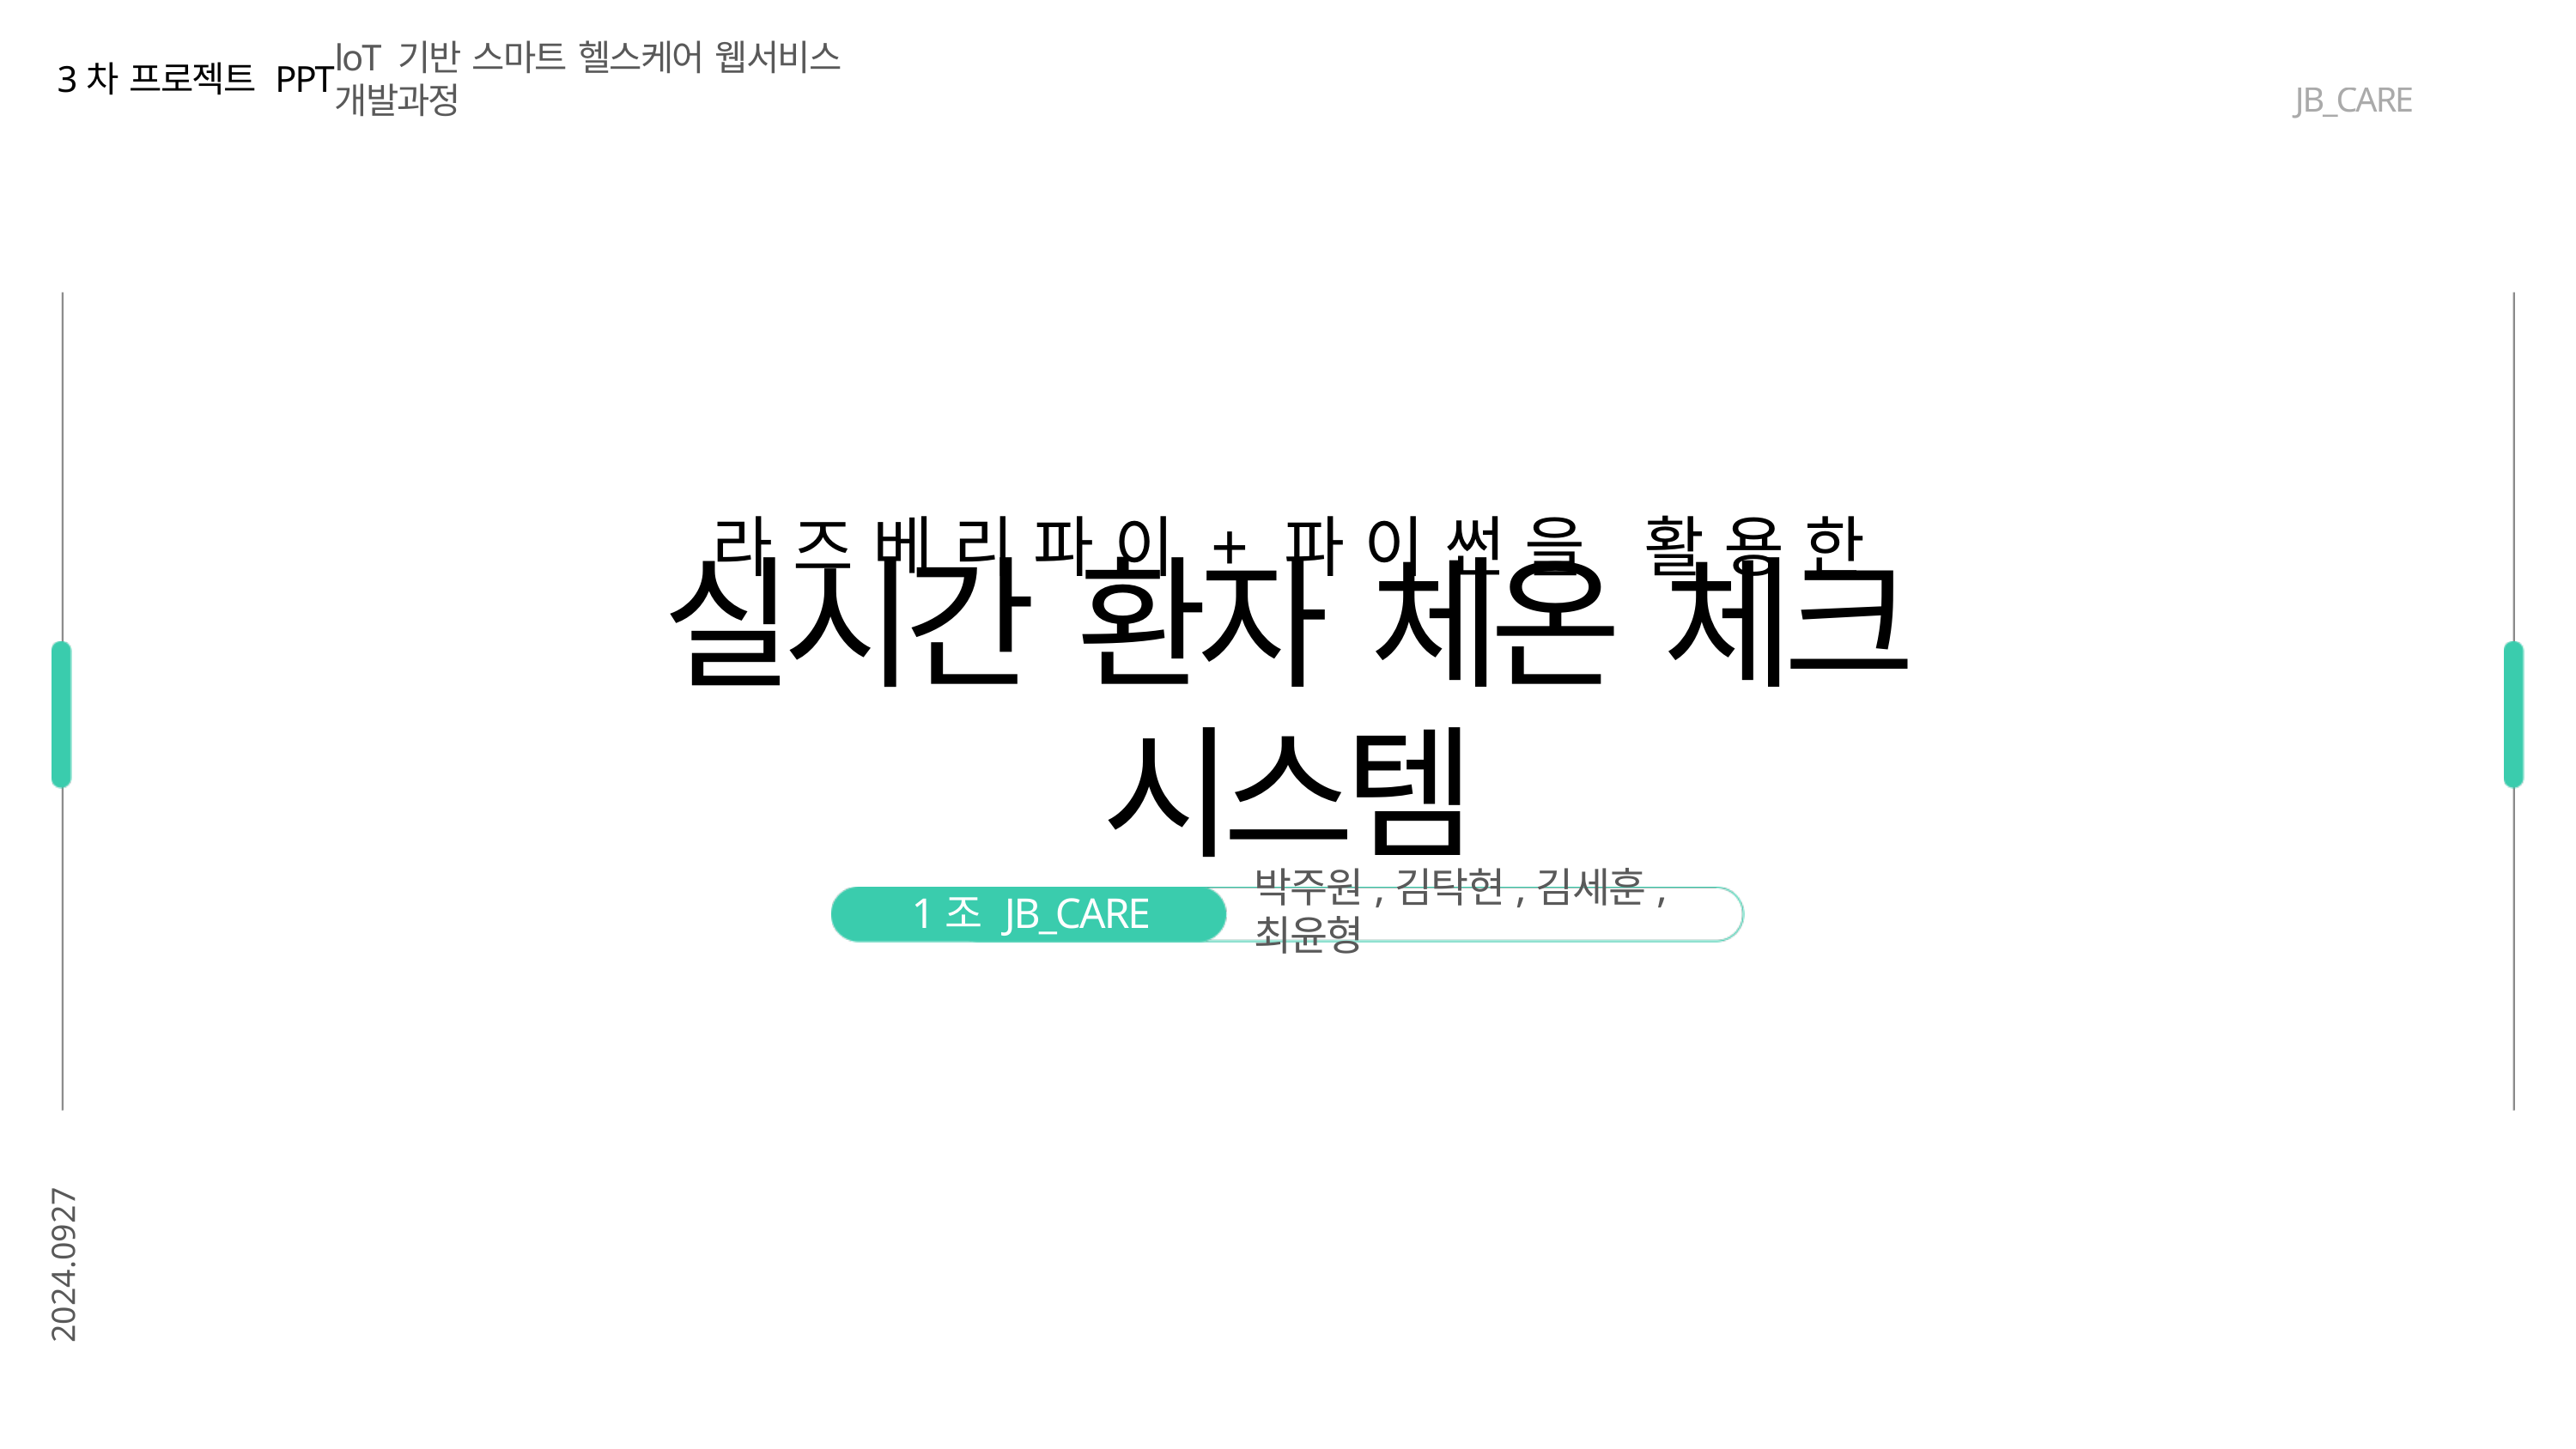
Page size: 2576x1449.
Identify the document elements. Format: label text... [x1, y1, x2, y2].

text_box 실시간 환자 체온 체크 시스템 [532, 609, 2045, 810]
text_box JB_CARE [2294, 76, 2444, 124]
text_box 라즈베리파이+파이썬을 활용한 [649, 500, 1929, 594]
picture [0, 293, 473, 1111]
text_box 3차 프로젝트 PPT [57, 53, 334, 106]
picture [831, 887, 1745, 943]
text_box 2024.0927 [40, 1137, 86, 1343]
text_box loT 기반 스마트 헬스케어 웹서비스 개발과정 [334, 53, 956, 106]
picture [2103, 293, 2576, 1111]
